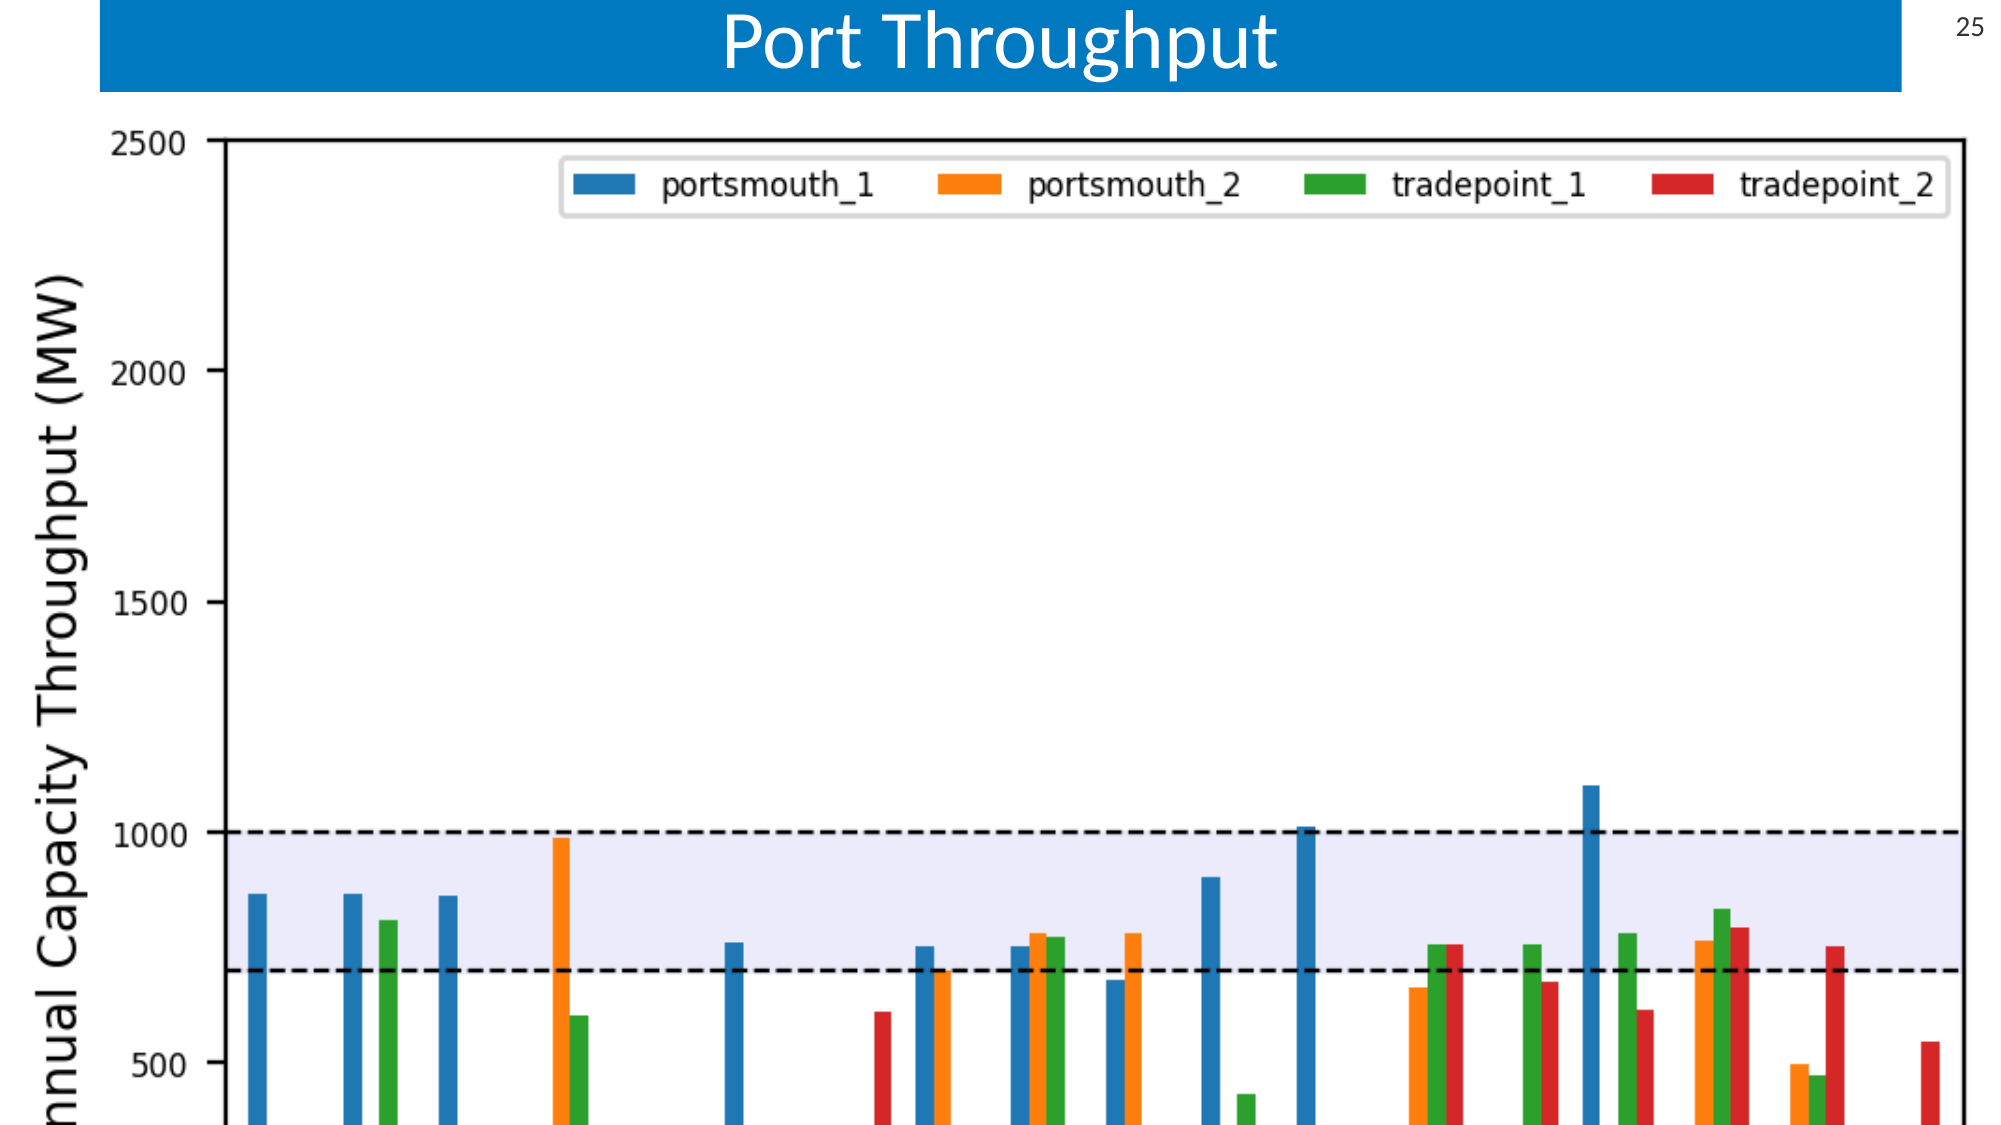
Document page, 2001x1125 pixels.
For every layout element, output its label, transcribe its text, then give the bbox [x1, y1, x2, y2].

picture [0, 92, 2000, 1125]
title Port Throughput [99, 0, 1902, 91]
